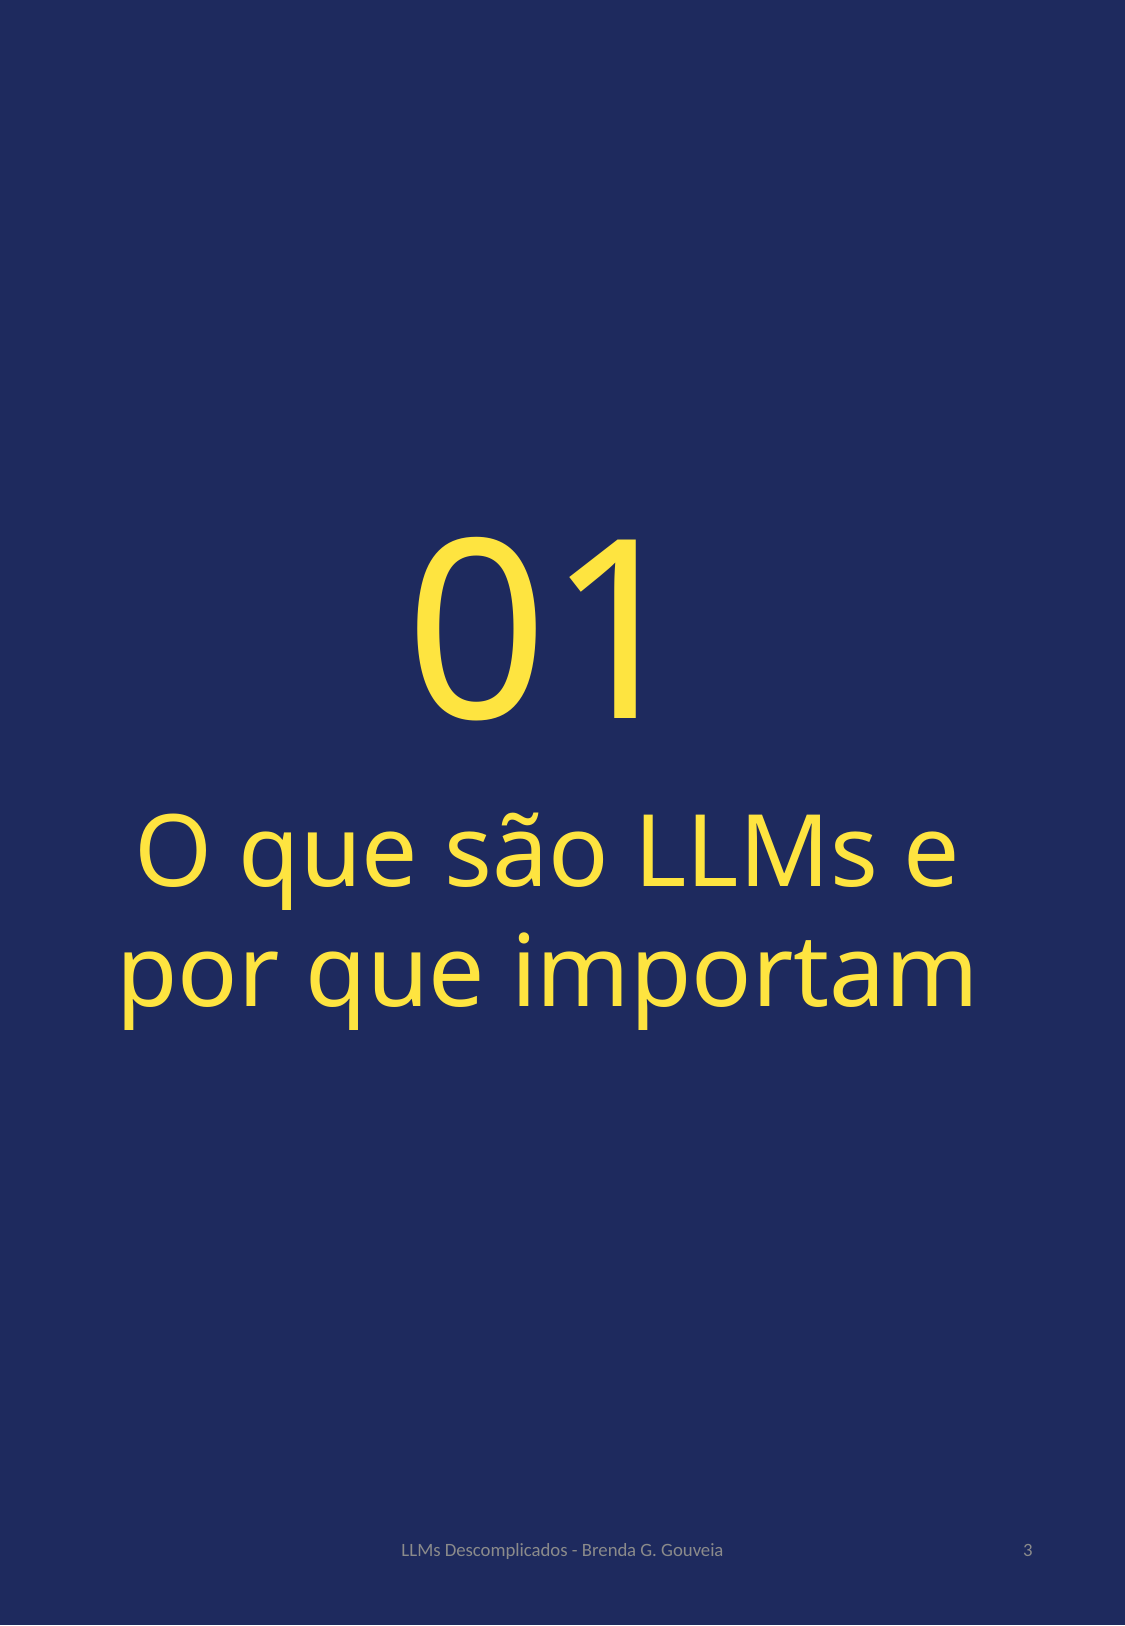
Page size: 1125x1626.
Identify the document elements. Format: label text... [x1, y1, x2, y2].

footer LLMs Descomplicados - Brenda G. Gouveia [372, 1506, 753, 1593]
text_box O que são LLMs e por que importam [78, 779, 1018, 1154]
slide_number 3 [794, 1506, 1048, 1593]
text_box 01 [277, 461, 819, 776]
